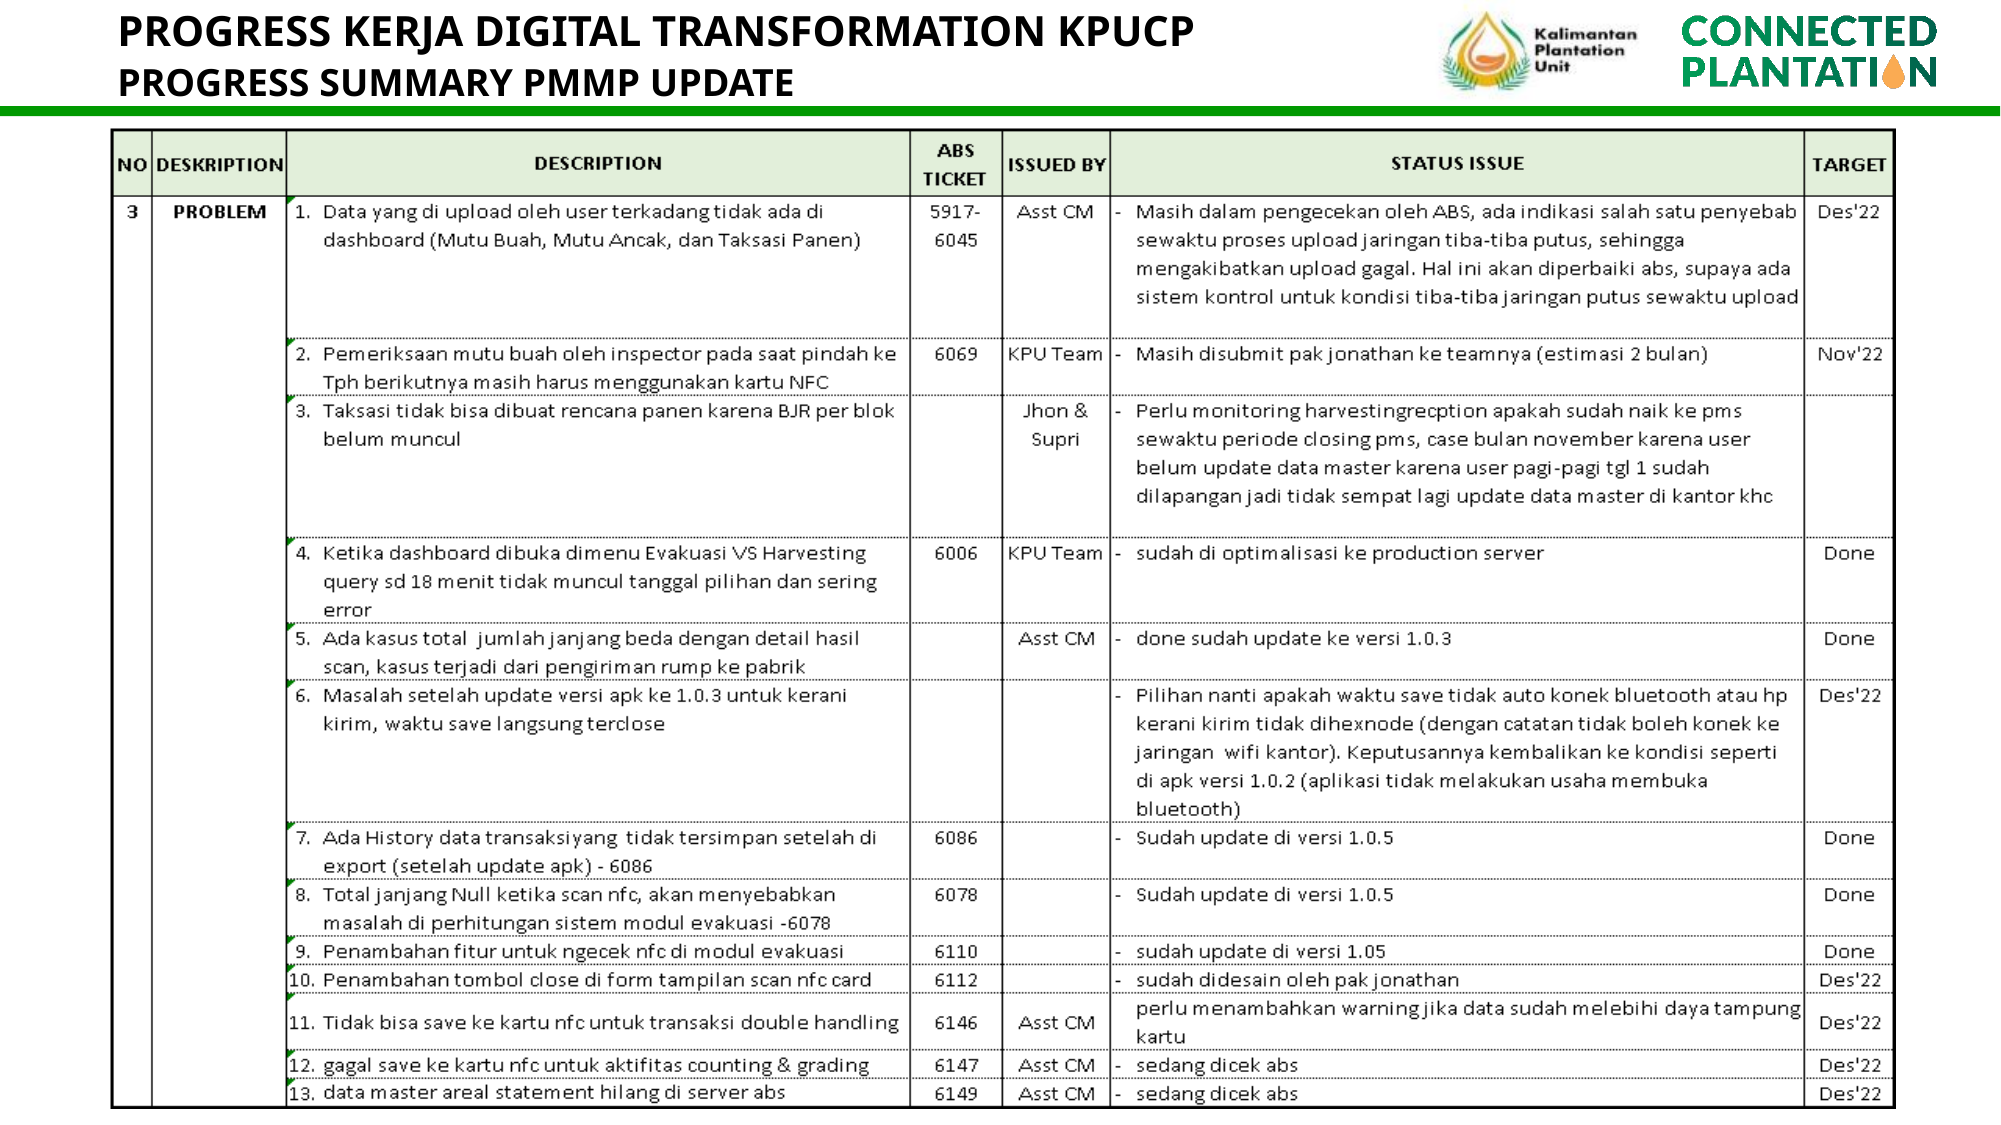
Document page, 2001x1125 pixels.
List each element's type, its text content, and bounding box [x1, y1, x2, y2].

picture [103, 123, 1896, 1109]
picture [1414, 0, 1655, 106]
text_box PROGRESS KERJA DIGITAL TRANSFORMATION KPUCP PROGRESS SUMMARY PMMP UPDATE [102, 12, 1312, 97]
picture [1673, 5, 1944, 97]
